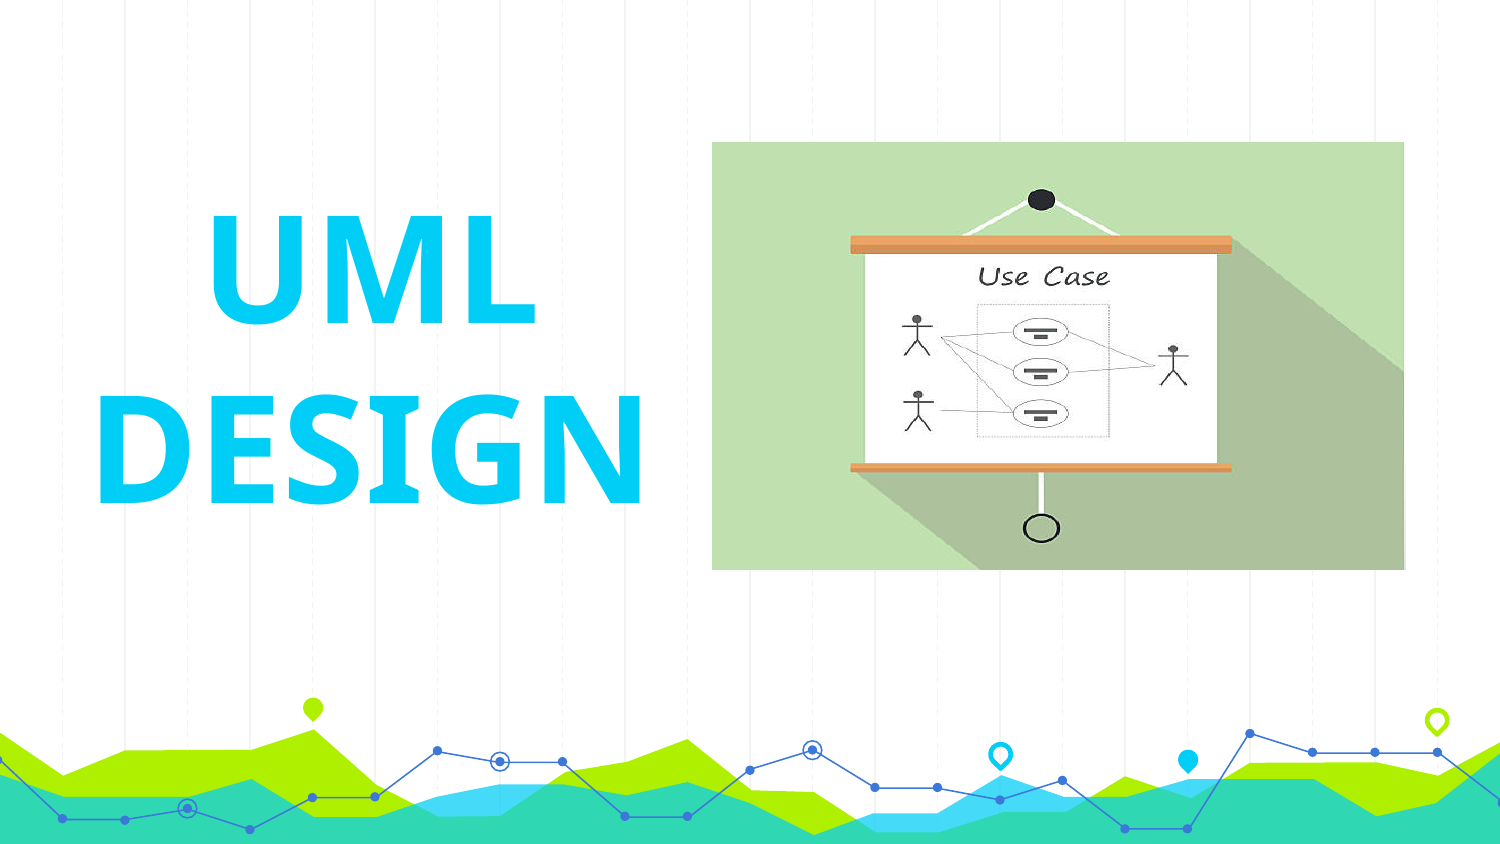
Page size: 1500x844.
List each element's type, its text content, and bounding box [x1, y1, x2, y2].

picture [711, 142, 1407, 570]
text_box UML DESIGN [64, 158, 677, 549]
